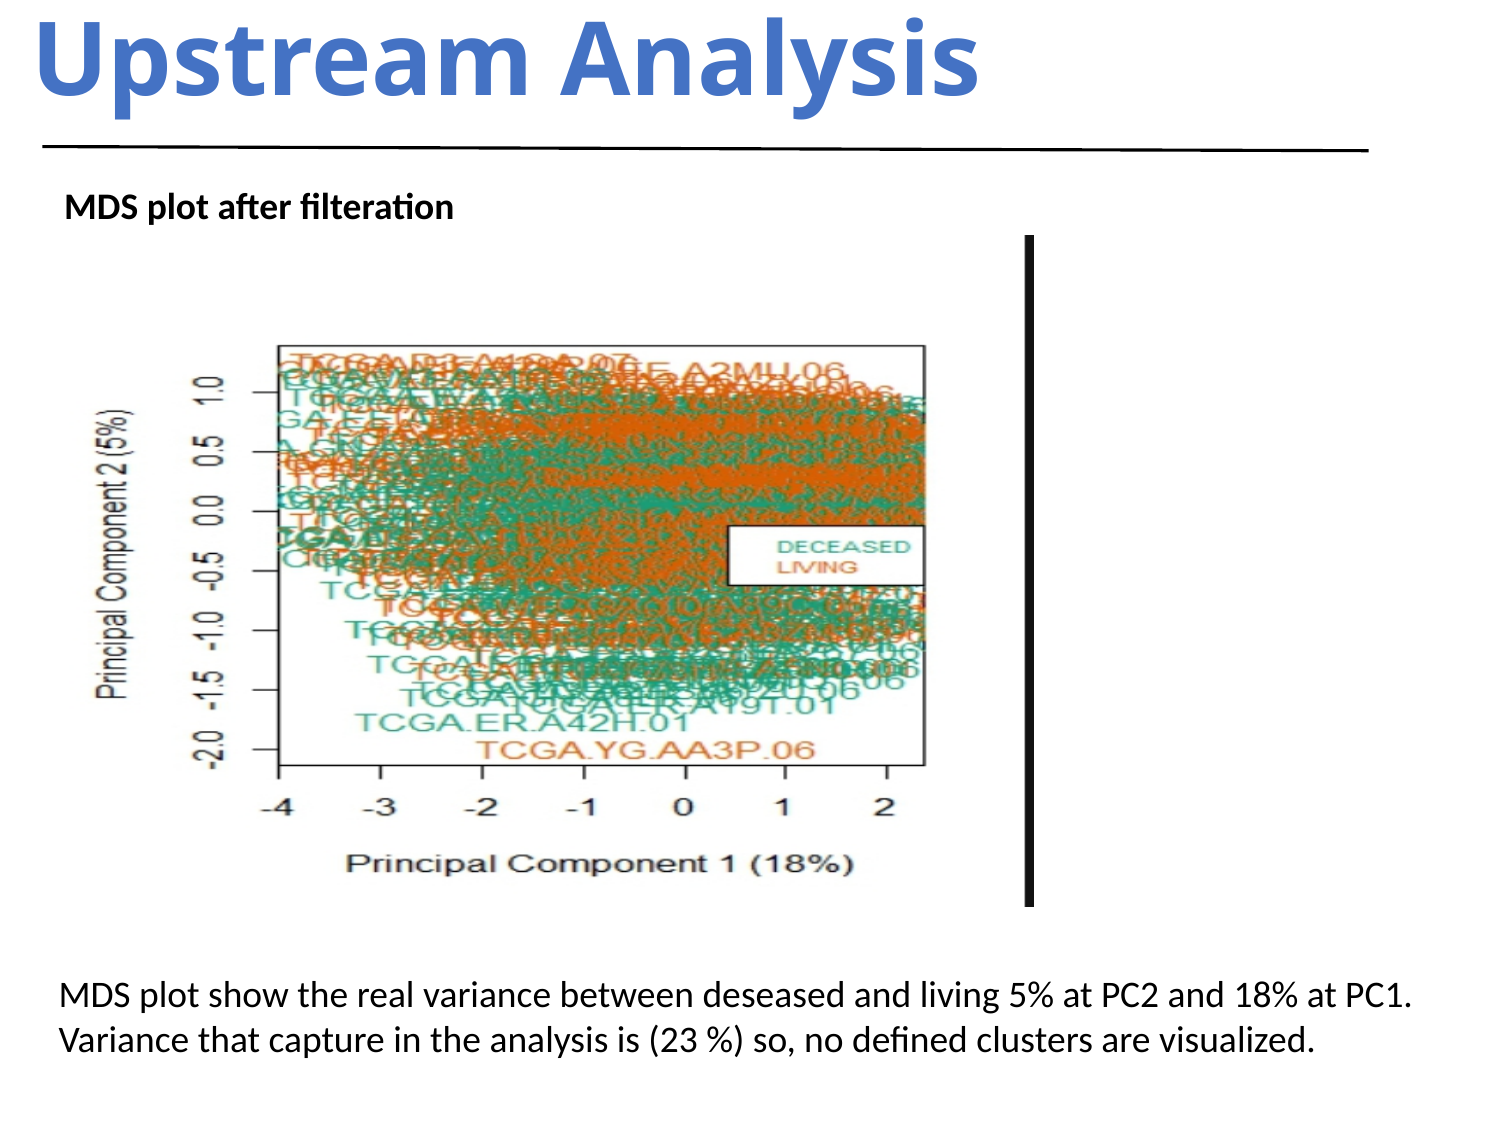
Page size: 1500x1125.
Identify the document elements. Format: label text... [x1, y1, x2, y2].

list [42, 235, 1034, 907]
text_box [42, 146, 1369, 151]
text_box MDS plot after filteration [49, 174, 713, 235]
text_box MDS plot show the real variance between deseased and living 5% at PC2 and 18% at PC1. Variance that capture in the analysis is (23 %) so, no defined clusters are visualized. [43, 962, 1474, 1068]
title Upstream Analysis [16, 20, 1397, 204]
